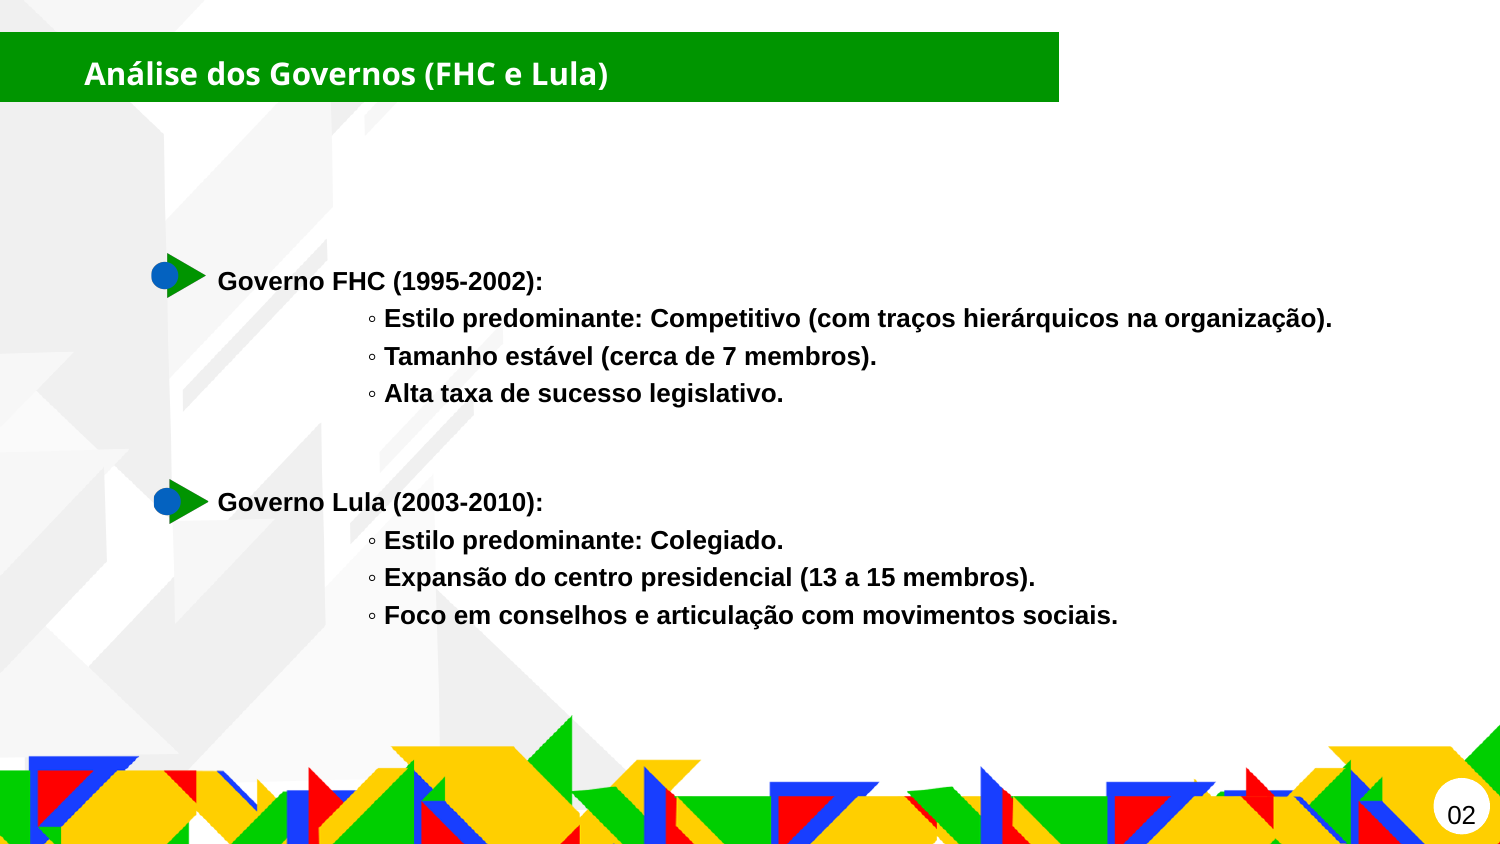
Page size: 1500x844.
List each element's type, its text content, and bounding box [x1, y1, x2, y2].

text_box Governo FHC (1995-2002): ◦ Estilo predominante: Competitivo (com traços hierárquicos na organização). ◦ Tamanho estável (cerca de 7 membros). ◦ Alta taxa de sucesso legislativo. [217, 257, 1346, 408]
text_box [0, 0, 1500, 844]
text_box Análise dos Governos (FHC e Lula) [84, 46, 1037, 92]
text_box [151, 253, 206, 298]
text_box [153, 479, 209, 524]
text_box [1433, 777, 1490, 835]
text_box Governo Lula (2003-2010): ◦ Estilo predominante: Colegiado. ◦ Expansão do centro presidencial (13 a 15 membros). ◦ Foco em conselhos e articulação com movimentos sociais. [217, 479, 1346, 630]
text_box 02 [1447, 835, 1477, 844]
text_box [0, 32, 1060, 103]
